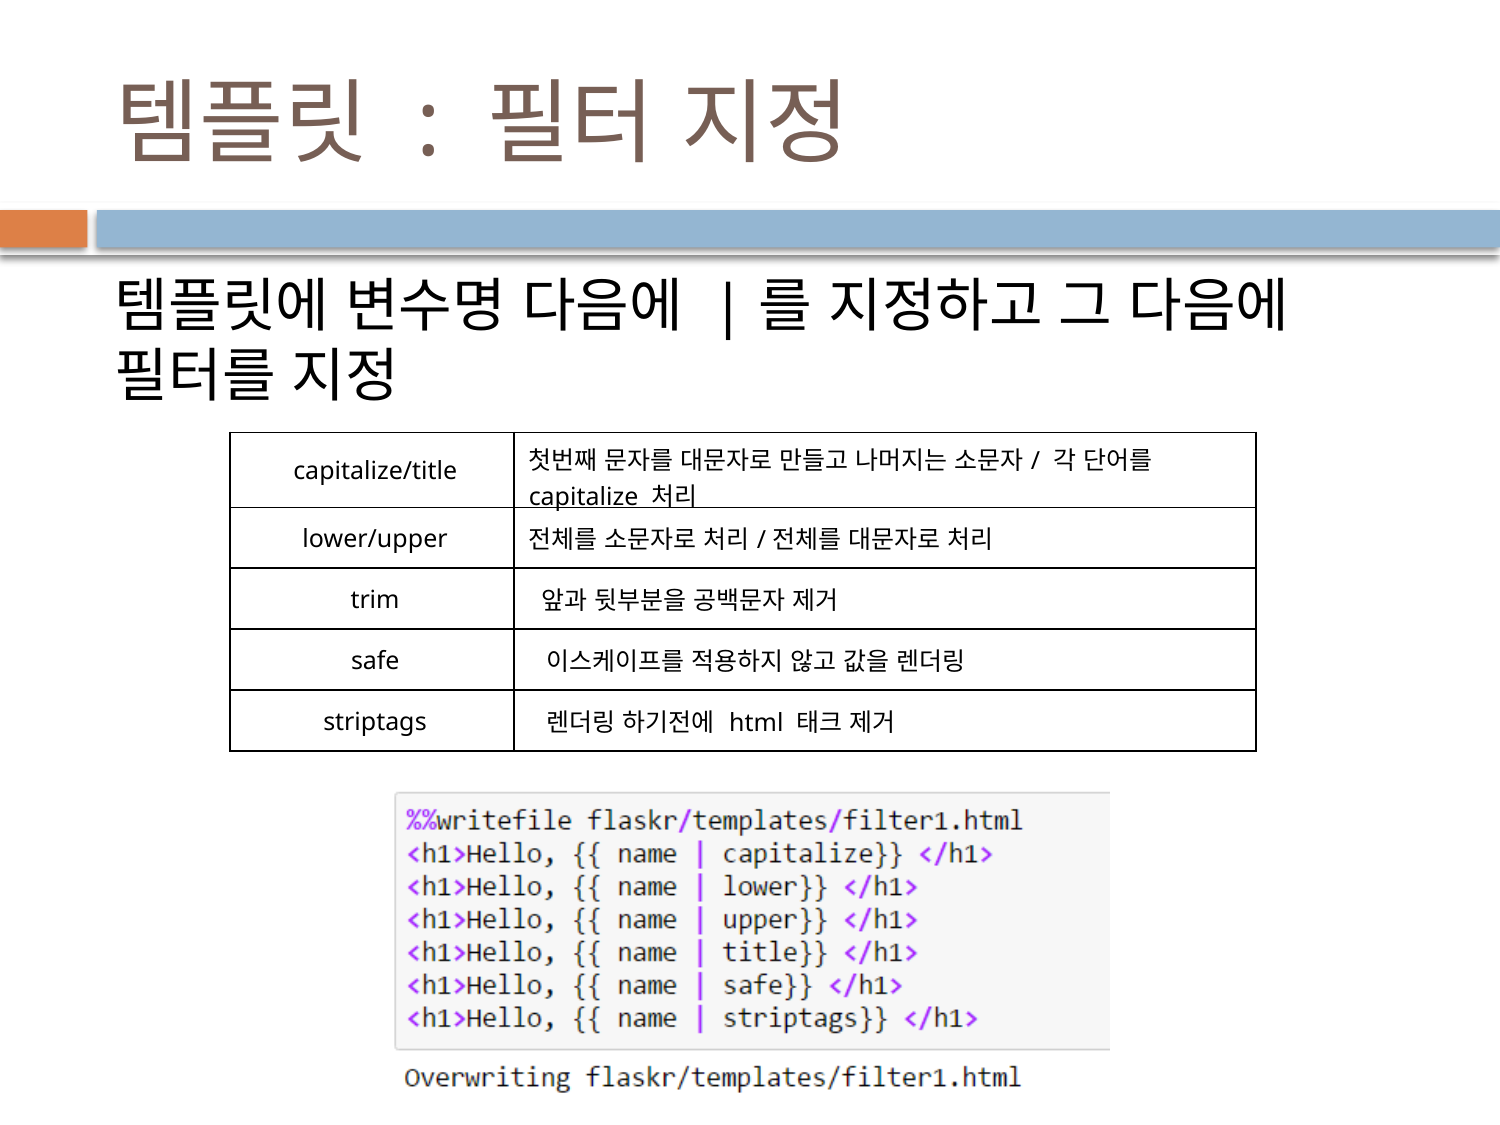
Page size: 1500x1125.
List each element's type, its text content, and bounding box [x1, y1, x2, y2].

picture [390, 774, 1110, 1107]
table_cell 앞과 뒷부분을 공백문자 제거 [515, 569, 1255, 628]
title 템플릿 : 필터 지정 [100, 37, 1438, 200]
table_cell lower/upper [231, 508, 513, 567]
table_cell striptags [231, 691, 513, 750]
table_cell safe [231, 630, 513, 689]
table_header 첫번째 문자를 대문자로 만들고 나머지는 소문자/ 각 단어를 capitalize 처리 [515, 433, 1255, 507]
text_box 템플릿에 변수명 다음에 |를 지정하고 그 다음에 필터를 지정 [100, 261, 1412, 416]
table_cell trim [231, 569, 513, 628]
table_header capitalize/title [231, 433, 513, 507]
table_cell 이스케이프를 적용하지 않고 값을 렌더링 [515, 630, 1255, 689]
table_cell 렌더링 하기전에 html 태크 제거 [515, 691, 1255, 750]
table_cell 전체를 소문자로 처리/전체를 대문자로 처리 [515, 508, 1255, 567]
